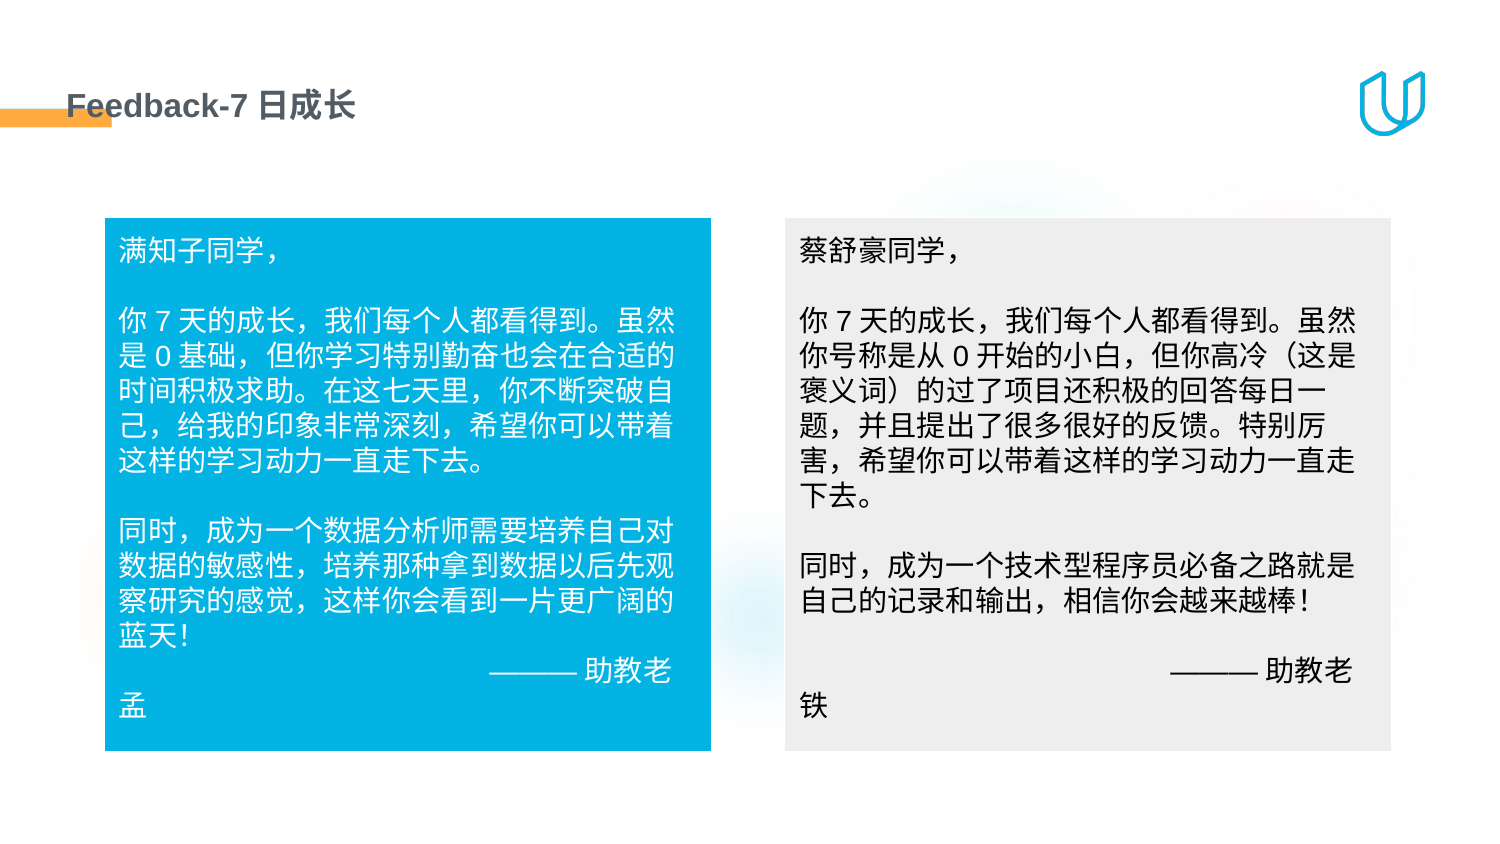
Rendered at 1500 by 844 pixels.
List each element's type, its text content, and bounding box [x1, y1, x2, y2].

text_box [0, 108, 51, 128]
title Feedback-7日成长 [51, 56, 1061, 151]
picture [1360, 71, 1379, 82]
picture [1384, 71, 1418, 120]
picture [1365, 78, 1397, 131]
picture [1407, 78, 1420, 120]
text_box 蔡舒豪同学， 你7天的成长，我们每个人都看得到。虽然你号称是从0开始的小白，但你高冷（这是褒义词）的过了项目还积极的回答每日一题，并且提出了很多很好的反馈。特别厉害，希望你可以带着这样的学习动力一直走下去。 同时，成为一个技术型程序员必备之路就是自己的记录和输出，相信你会越来越棒！ ———助教老铁 [784, 217, 1393, 752]
picture [51, 111, 1438, 758]
text_box 满知子同学， 你7天的成长，我们每个人都看得到。虽然是0基础，但你学习特别勤奋也会在合适的时间积极求助。在这七天里，你不断突破自己，给我的印象非常深刻，希望你可以带着这样的学习动力一直走下去。 同时，成为一个数据分析师需要培养自己对数据的敏感性，培养那种拿到数据以后先观察研究的感觉，这样你会看到一片更广阔的蓝天！ ———助教老孟 [103, 217, 712, 752]
